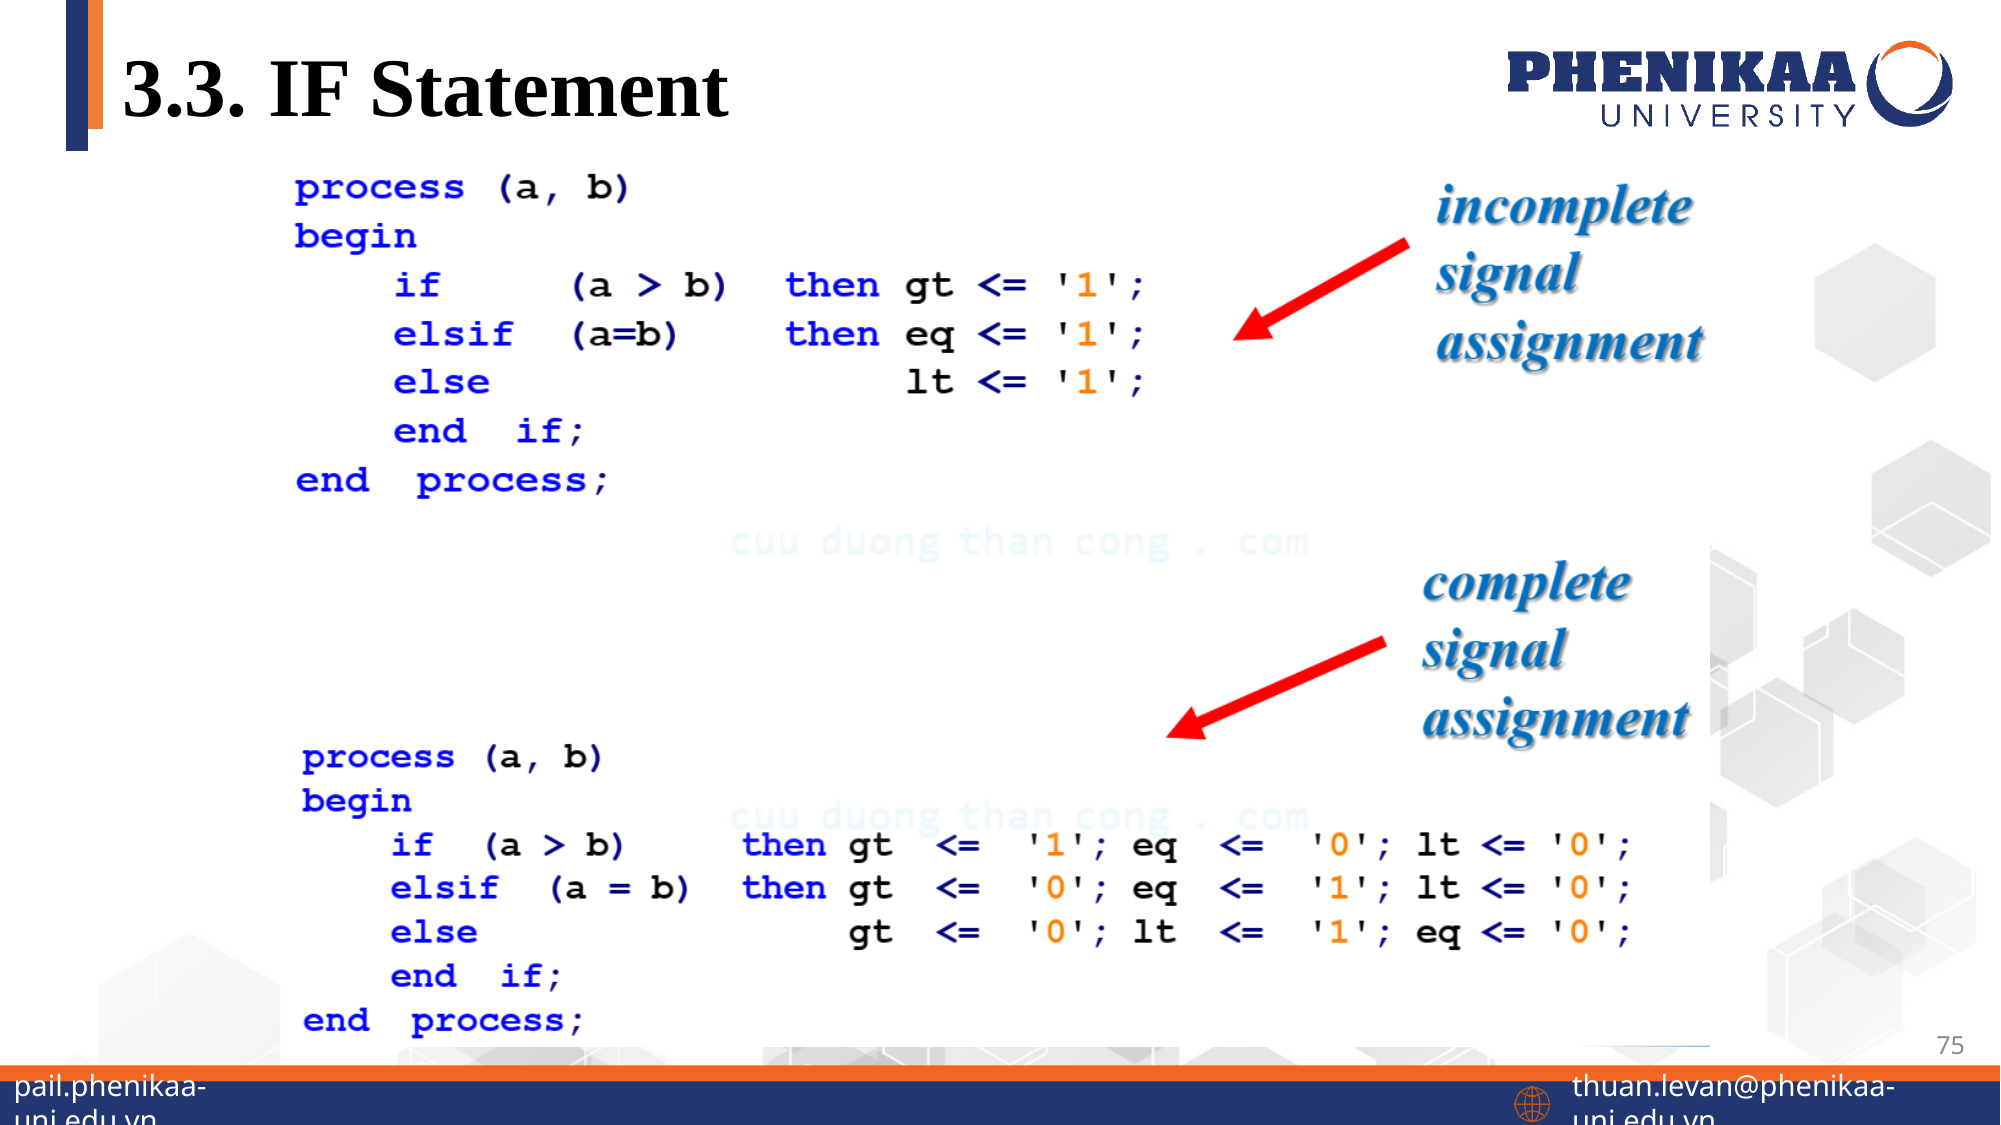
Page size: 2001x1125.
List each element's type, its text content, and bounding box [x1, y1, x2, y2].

picture [0, 0, 2000, 1065]
slide_number 75 [1529, 1016, 1980, 1077]
title 3.3. IF Statement [107, 37, 1948, 128]
